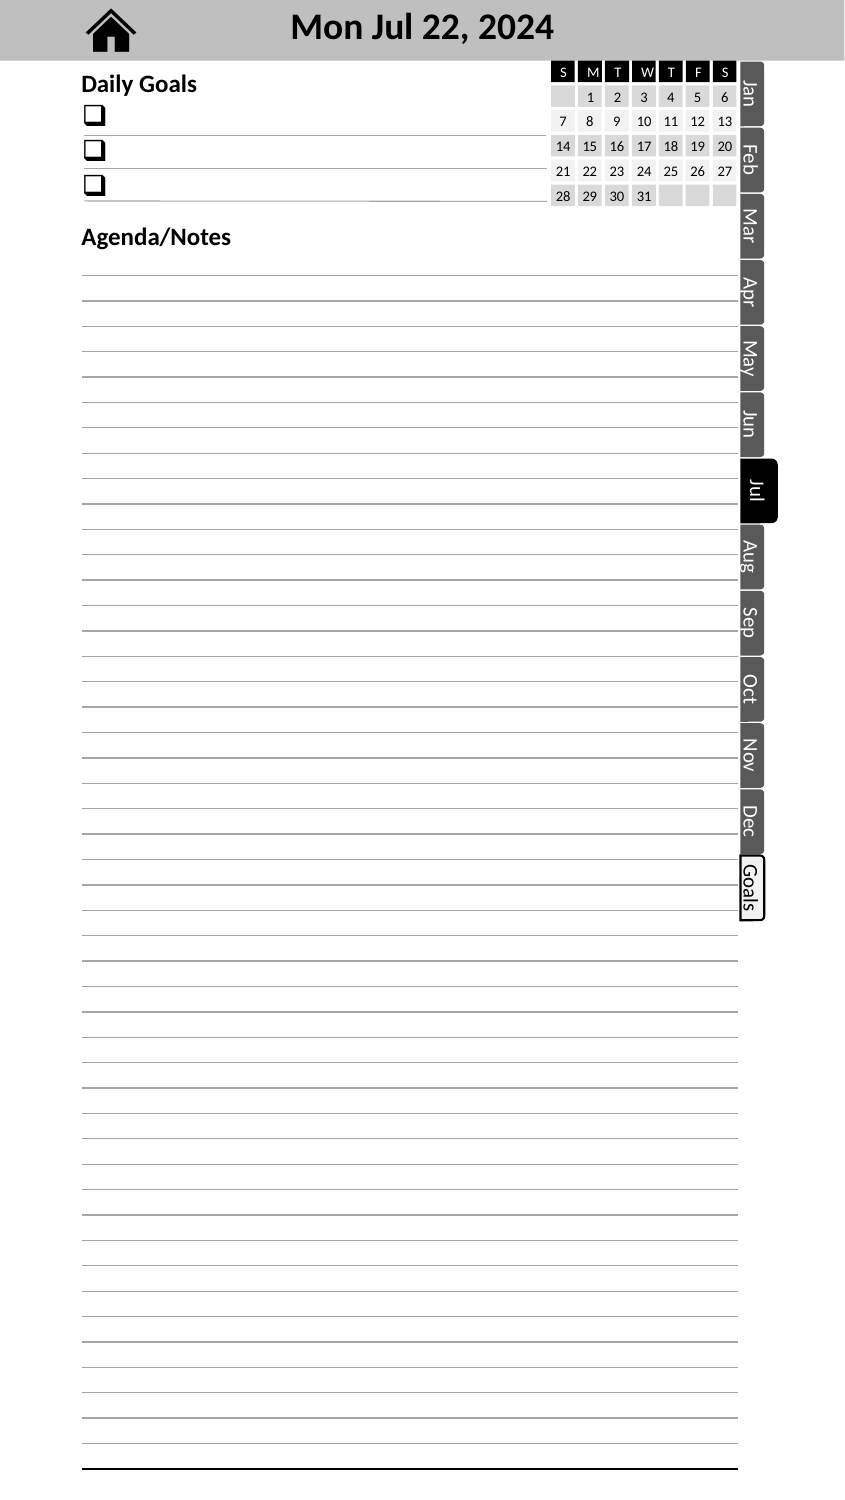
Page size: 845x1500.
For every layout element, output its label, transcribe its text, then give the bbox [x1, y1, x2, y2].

picture [82, 1, 140, 59]
list Mon Jul 22, 2024 [190, 0, 655, 61]
